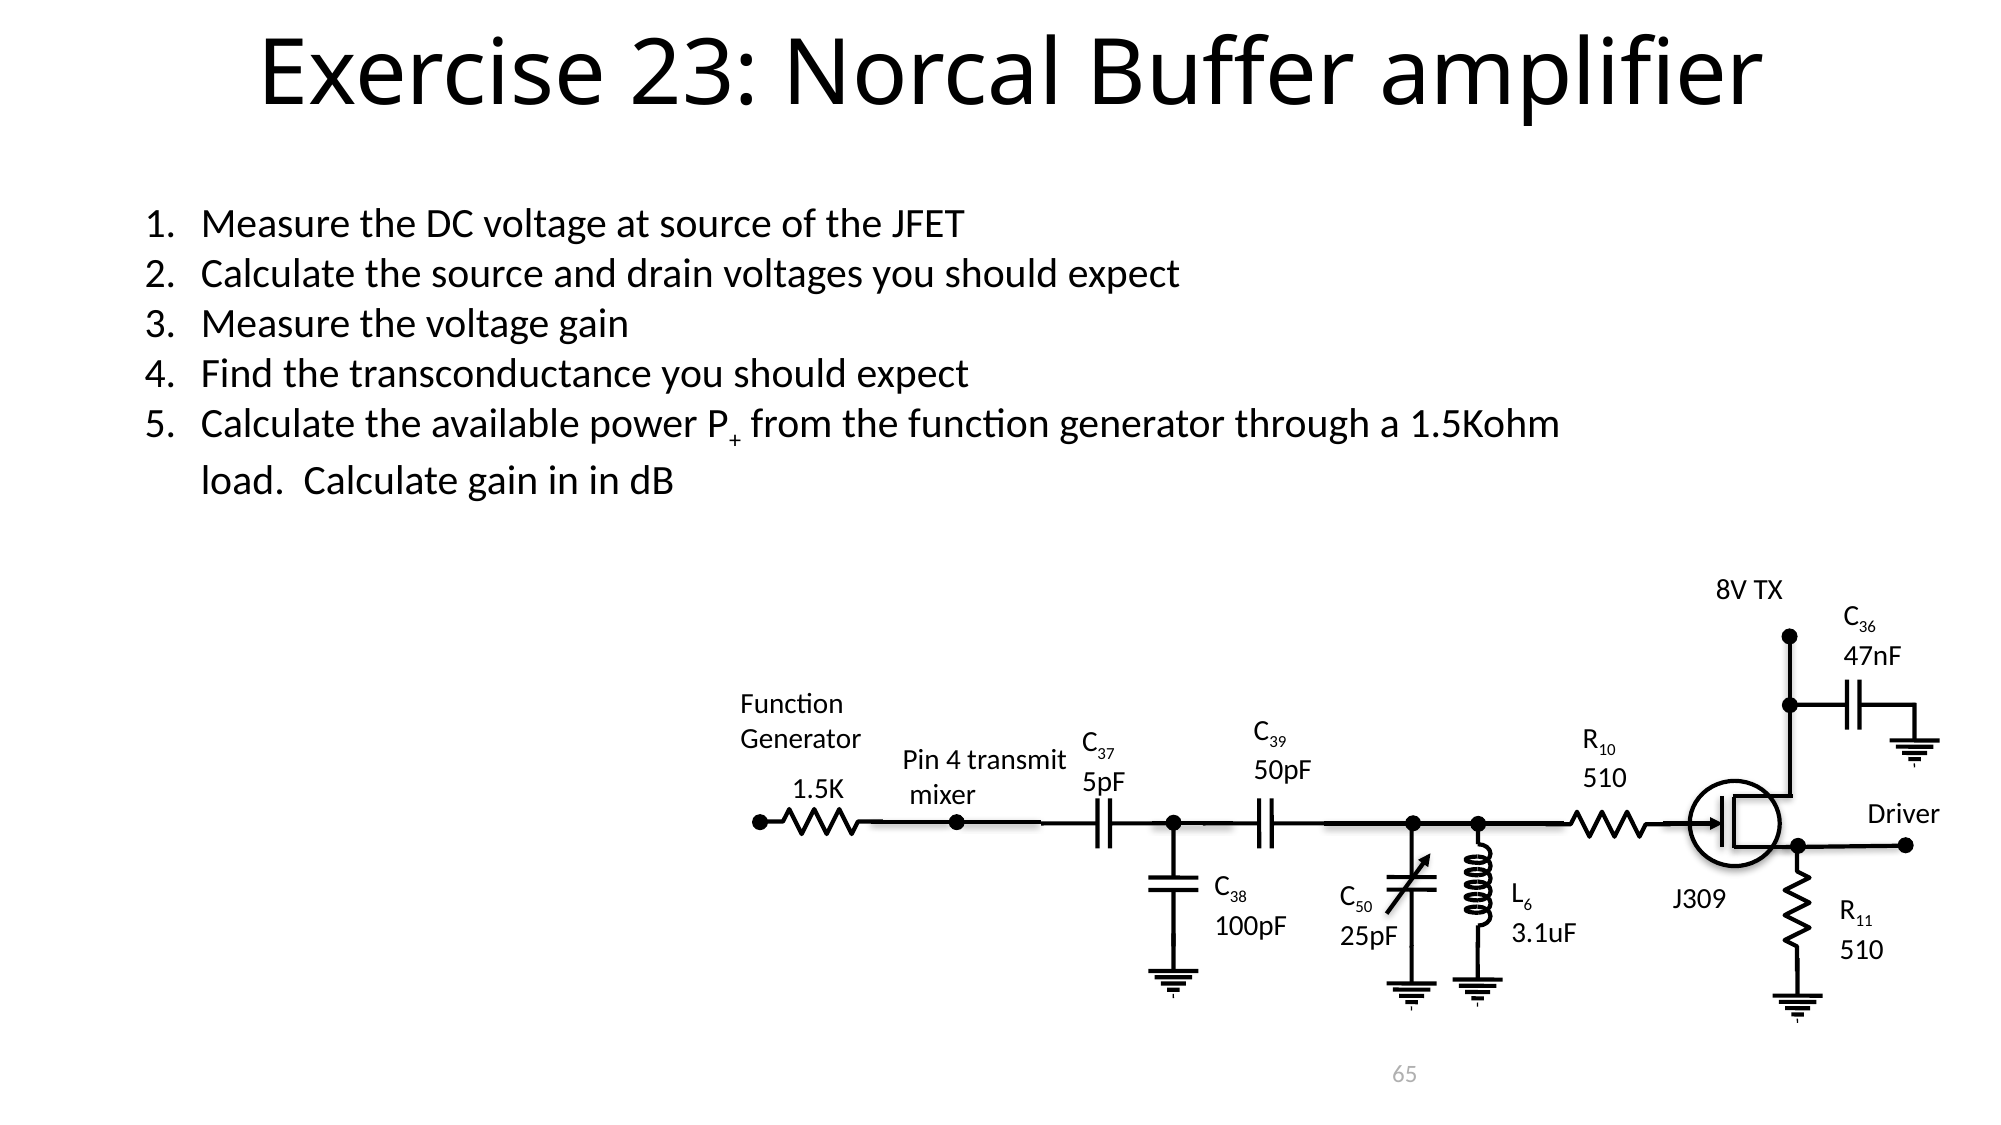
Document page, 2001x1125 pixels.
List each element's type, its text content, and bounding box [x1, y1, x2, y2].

slide_number 65 [1074, 1021, 1425, 1125]
text_box Exercise 23: Norcal Buffer amplifier [42, 12, 1982, 123]
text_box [732, 562, 1958, 1021]
text_box Measure the DC voltage at source of the JFET Calculate the source and drain voltages you should expect Measure the voltage gain Find the transconductance you should expect Calculate the available power P+ from the function generator through a 1.5Kohm load. Calculate gain in in dB [137, 188, 1636, 671]
